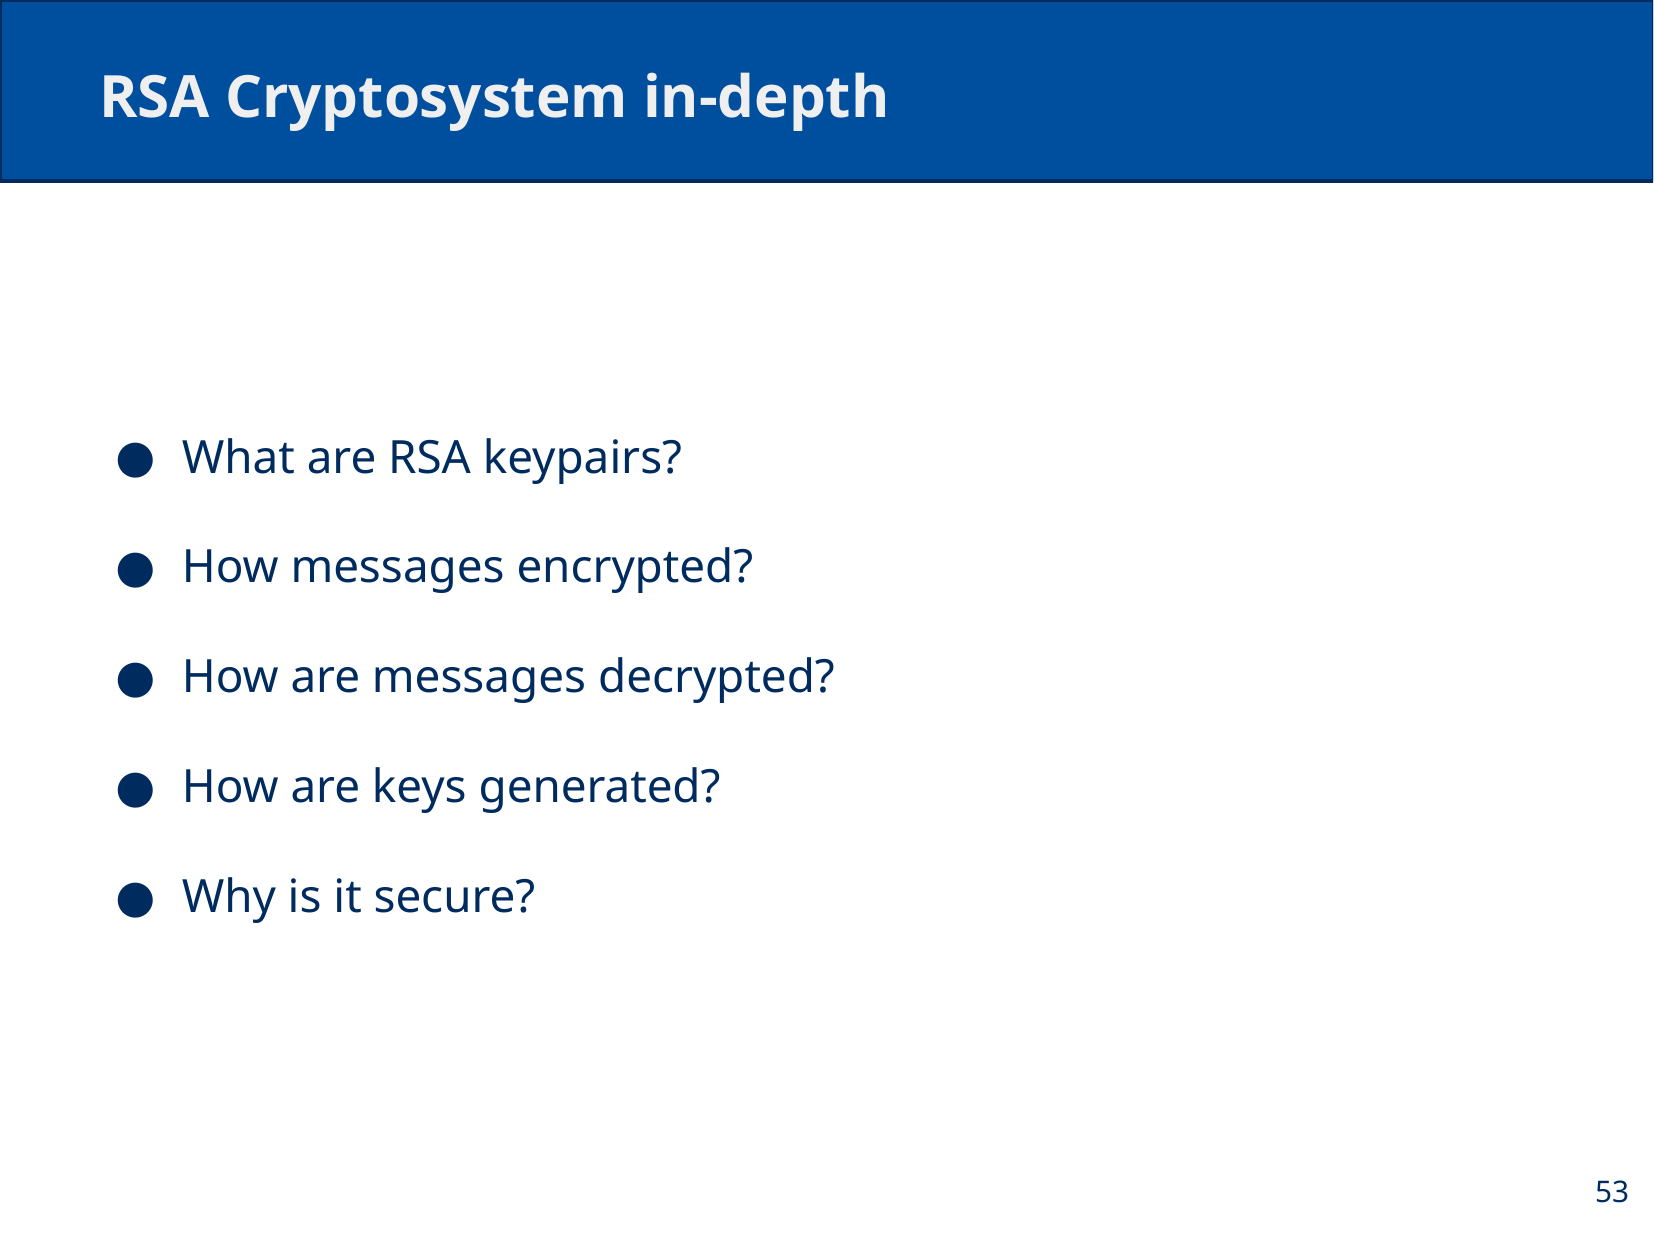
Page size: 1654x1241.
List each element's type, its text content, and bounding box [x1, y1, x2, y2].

slide_number 53 [1546, 1145, 1647, 1241]
list What are RSA keypairs? How messages encrypted? How are messages decrypted? How are keys generated? Why is it secure? [82, 355, 1571, 1188]
title RSA Cryptosystem in-depth [82, 36, 1571, 146]
